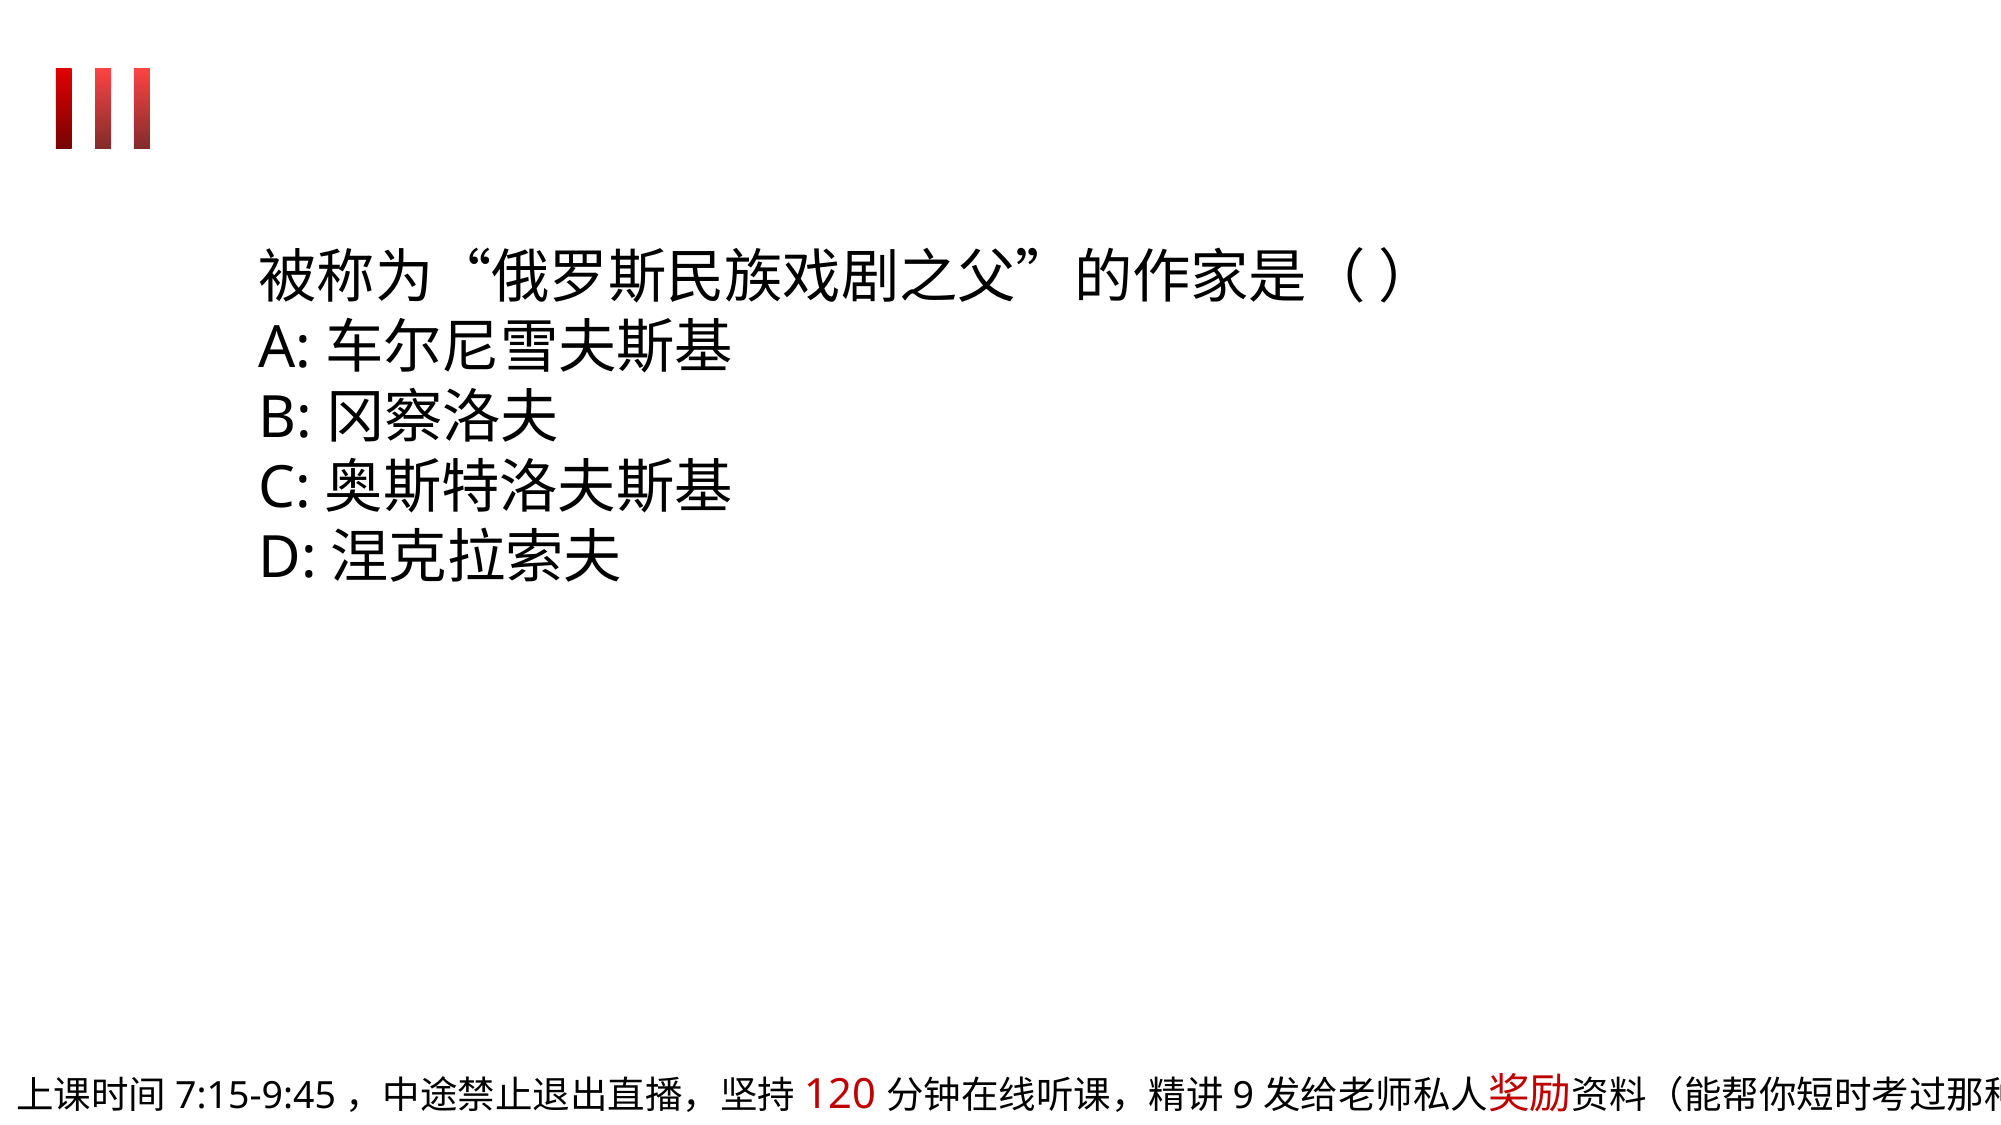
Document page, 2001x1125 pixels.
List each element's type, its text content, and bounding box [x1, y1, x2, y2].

text_box 被称为“俄罗斯民族戏剧之父”的作家是（ ） A:车尔尼雪夫斯基 B:冈察洛夫 C:奥斯特洛夫斯基 D:涅克拉索夫 [243, 231, 1583, 597]
